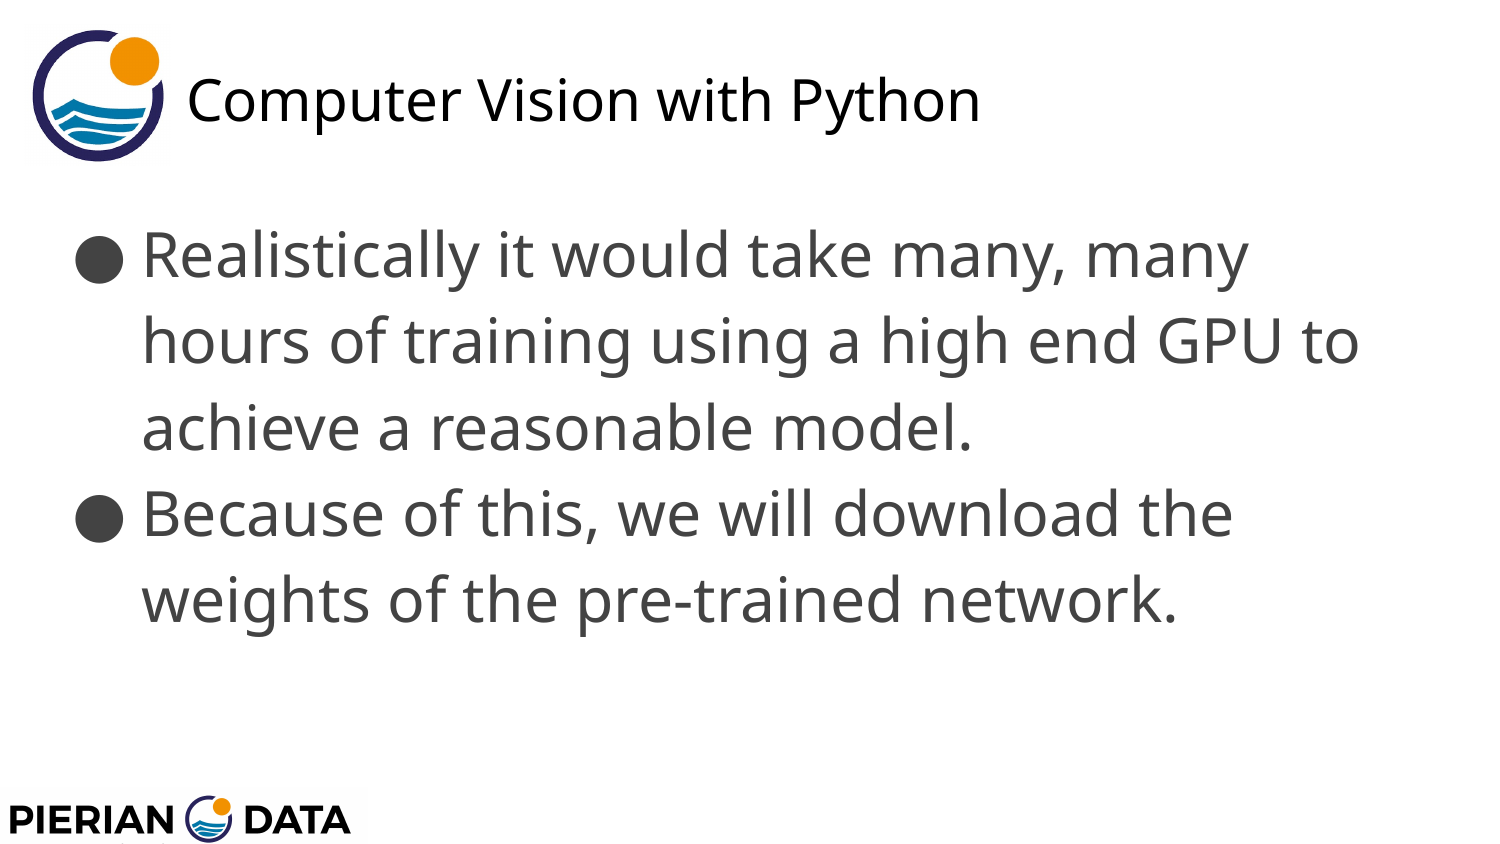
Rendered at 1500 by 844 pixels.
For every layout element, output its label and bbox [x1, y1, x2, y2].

picture [0, 787, 368, 844]
picture [24, 24, 172, 167]
list [51, 189, 1449, 750]
title [172, 48, 1449, 143]
